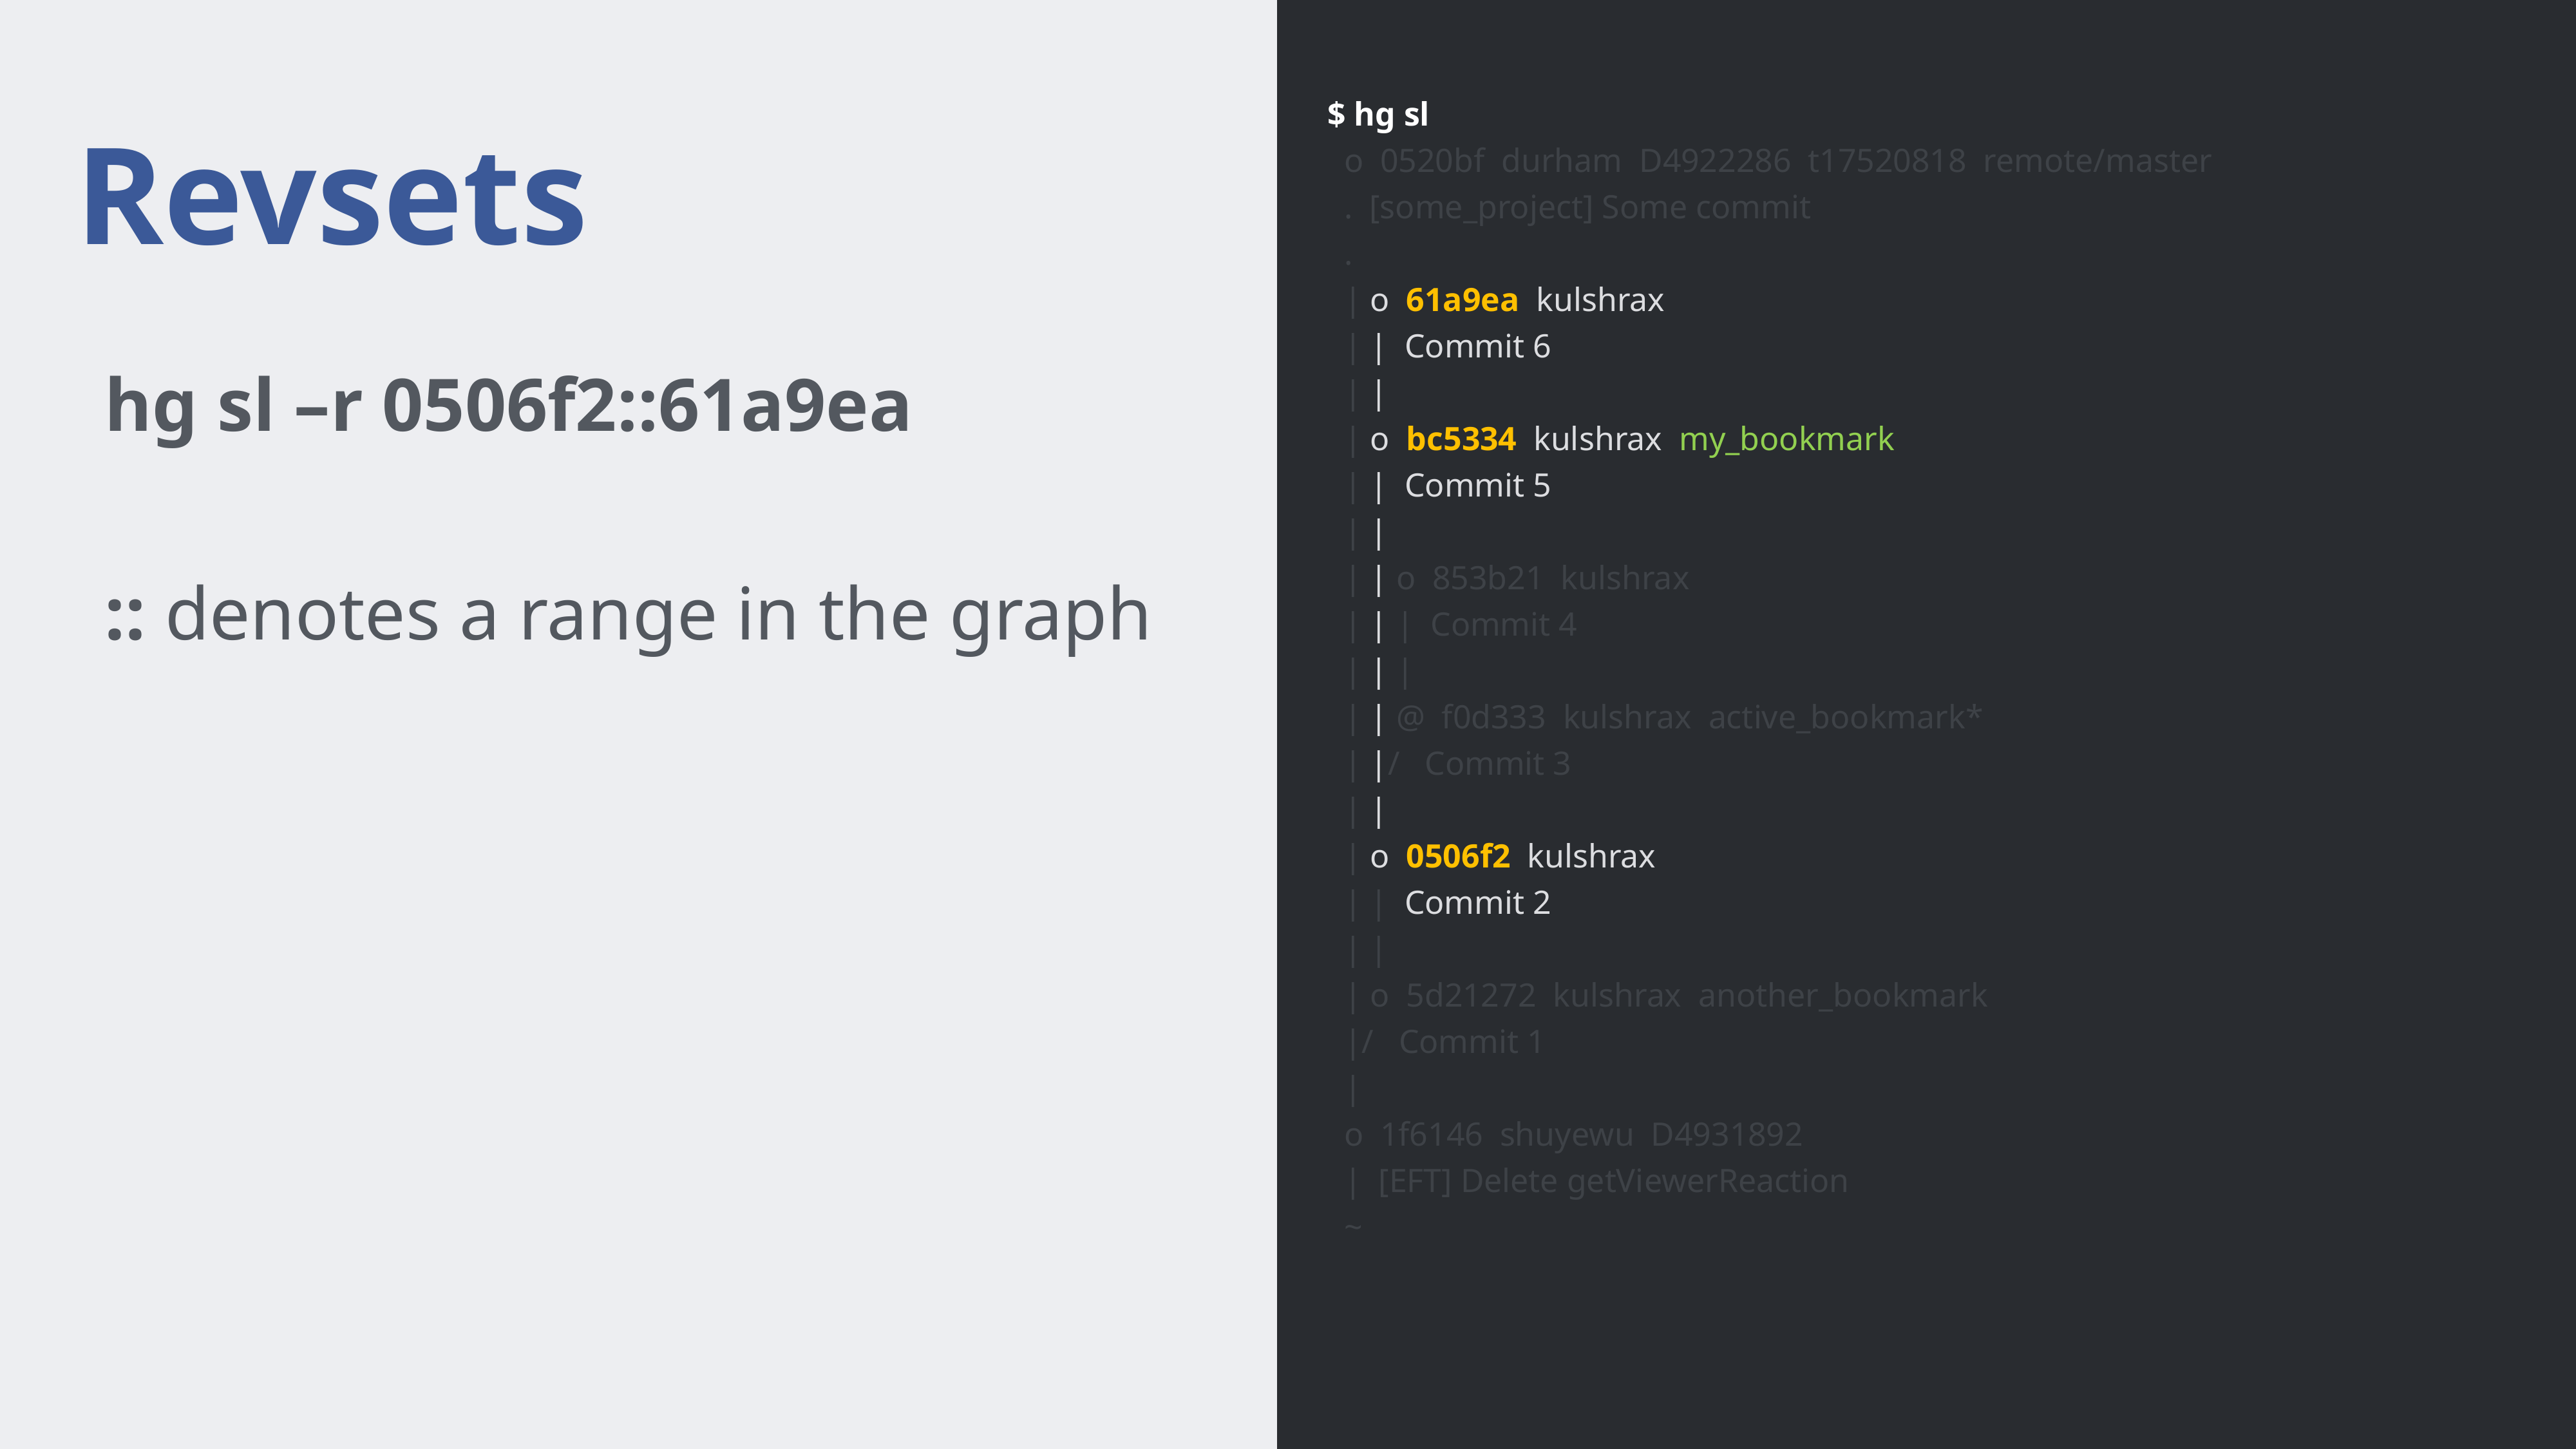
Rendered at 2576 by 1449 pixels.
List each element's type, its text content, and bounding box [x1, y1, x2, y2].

title Revsets [75, 109, 1214, 305]
list hg sl –r 0506f2::61a9ea :: denotes a range in the graph [56, 341, 1233, 1059]
text_box $ hg sl o 0520bf durham D4922286 t17520818 remote/master . [some_project] Some commit . | o 61a9ea kulshrax | | Commit 6 | | | o bc5334 kulshrax my_bookmark | | Commit 5 | | | | o 853b21 kulshrax | | | Commit 4 | | | | | @ f0d333 kulshrax active_bookmark* | |/ Commit 3 | | | o 0506f2 kulshrax | | Commit 2 | | | o 5d21272 kulshrax another_bookmark |/ Commit 1 | o 1f6146 shuyewu D4931892 | [EFT] Delete getViewerReaction ~ [1308, 76, 2481, 1373]
text_box [1277, 0, 2576, 1449]
